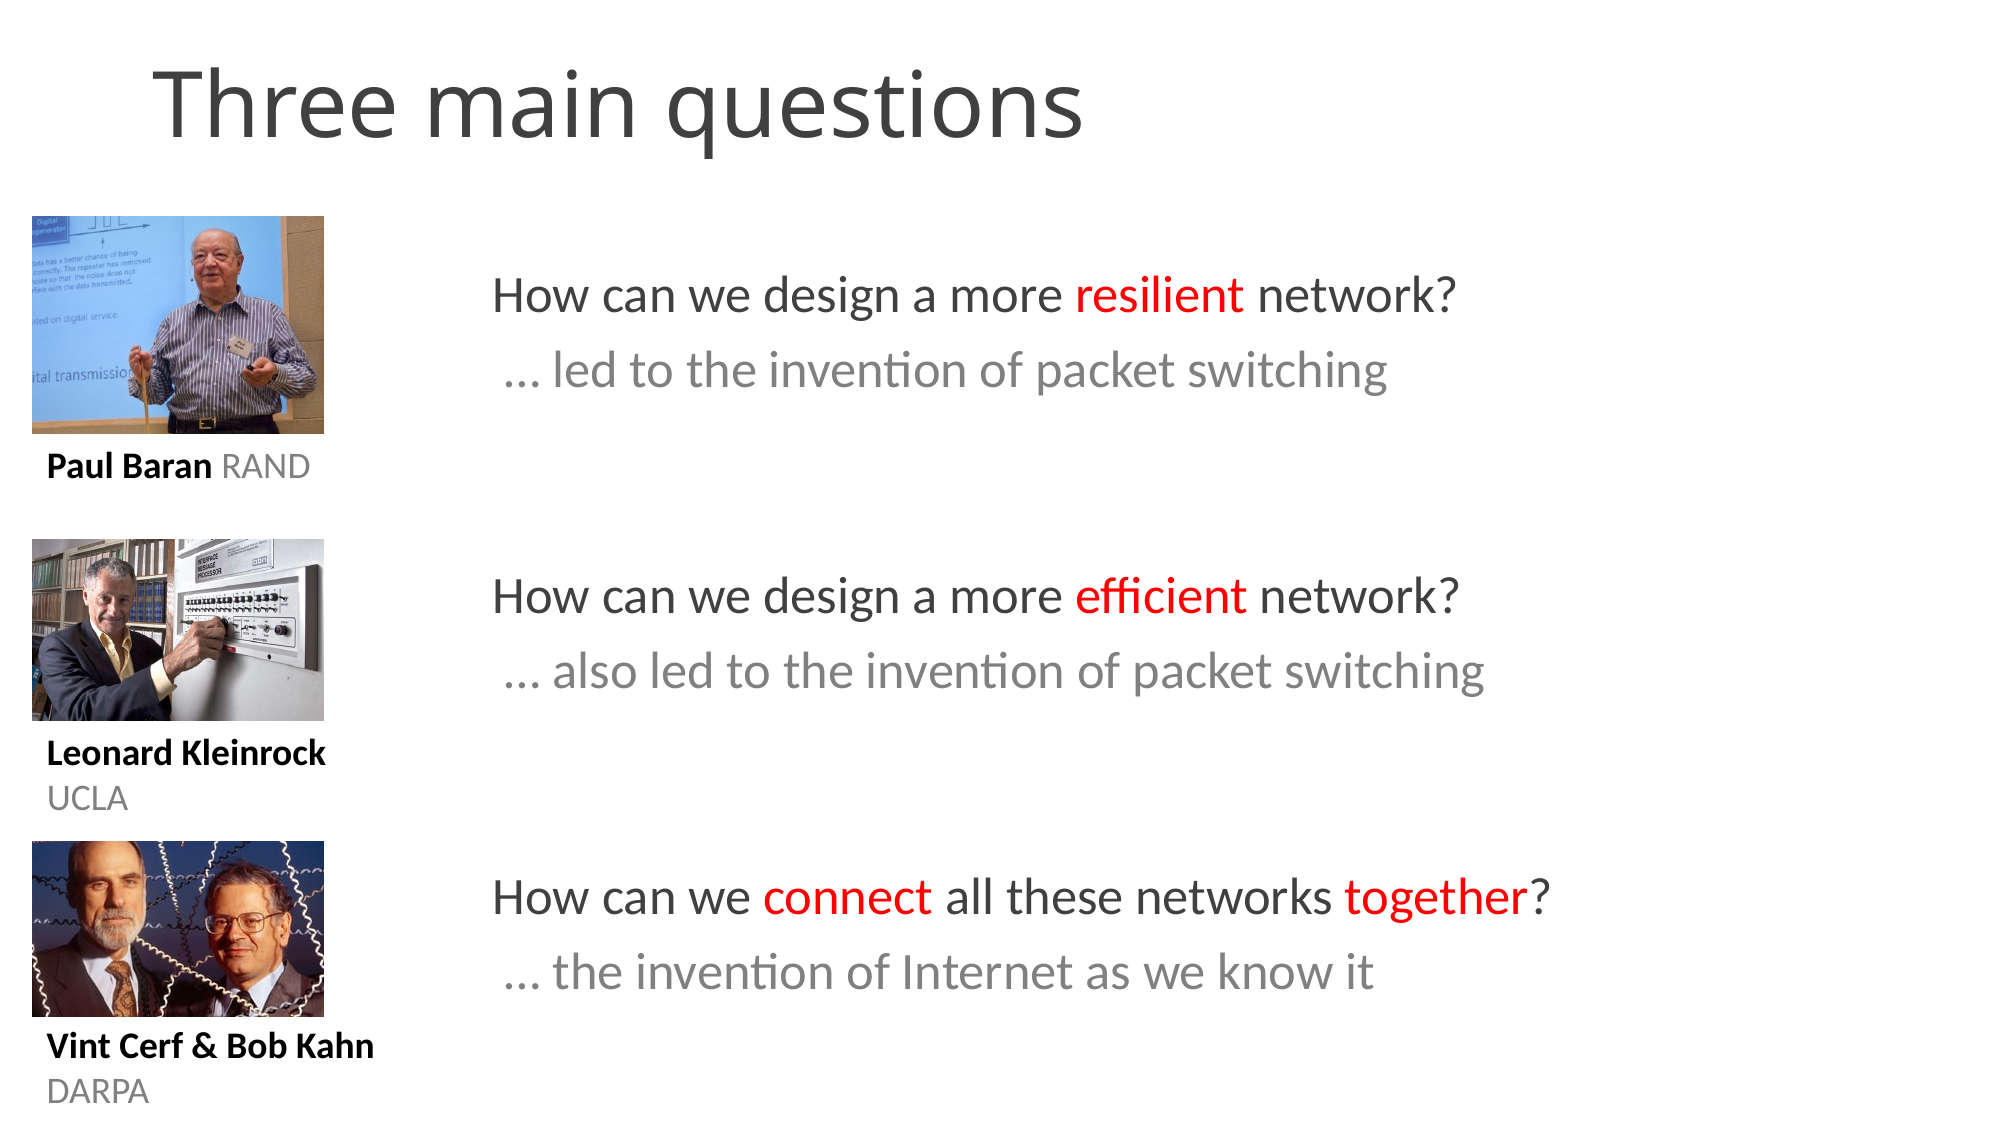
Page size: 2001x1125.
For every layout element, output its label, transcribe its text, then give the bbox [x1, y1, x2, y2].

picture [31, 216, 324, 434]
picture [31, 841, 324, 1017]
picture [31, 539, 324, 721]
list How can we design a more resilient network? … led to the invention of packet switching How can we design a more efficient network? … also led to the invention of packet switching How can we connect all these networks together? … the invention of Internet as we know it [477, 259, 1863, 1014]
text_box Vint Cerf & Bob Kahn DARPA [31, 1013, 510, 1119]
text_box Paul Baran RAND [32, 433, 397, 494]
text_box Leonard Kleinrock UCLA [32, 720, 397, 826]
title Three main questions [137, 0, 1863, 217]
